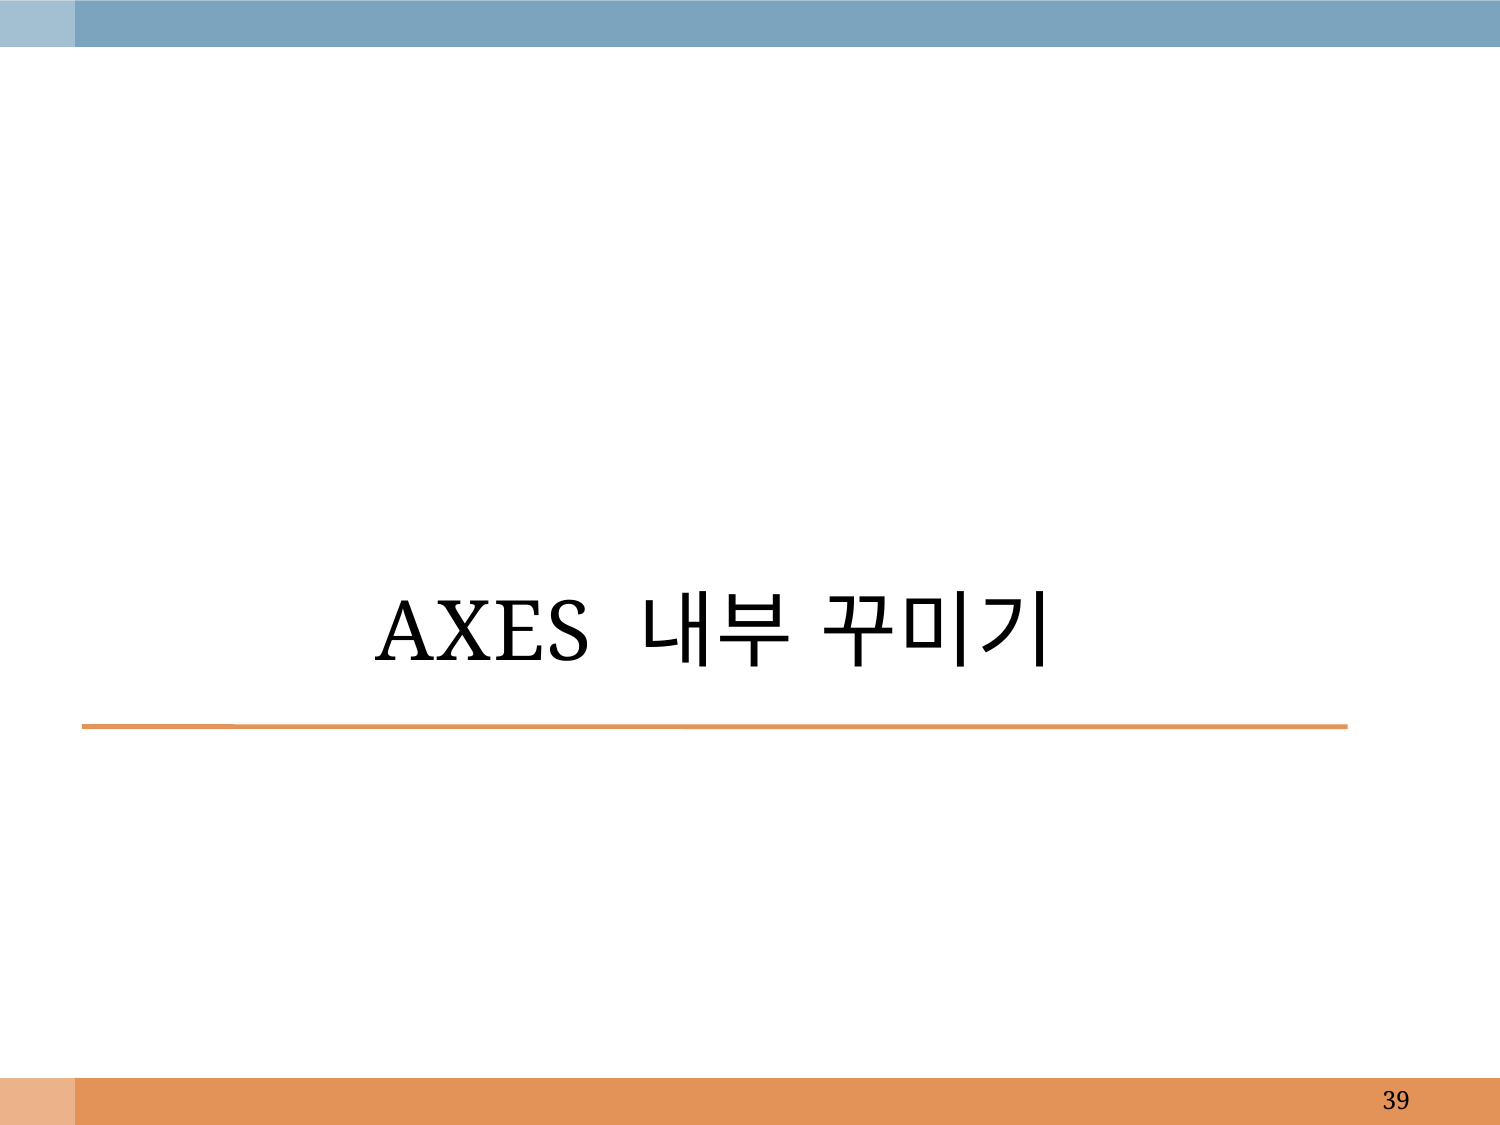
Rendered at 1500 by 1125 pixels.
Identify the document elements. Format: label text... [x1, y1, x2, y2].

title Axes 내부 꾸미기 [82, 503, 1348, 751]
slide_number 39 [1074, 1078, 1425, 1125]
